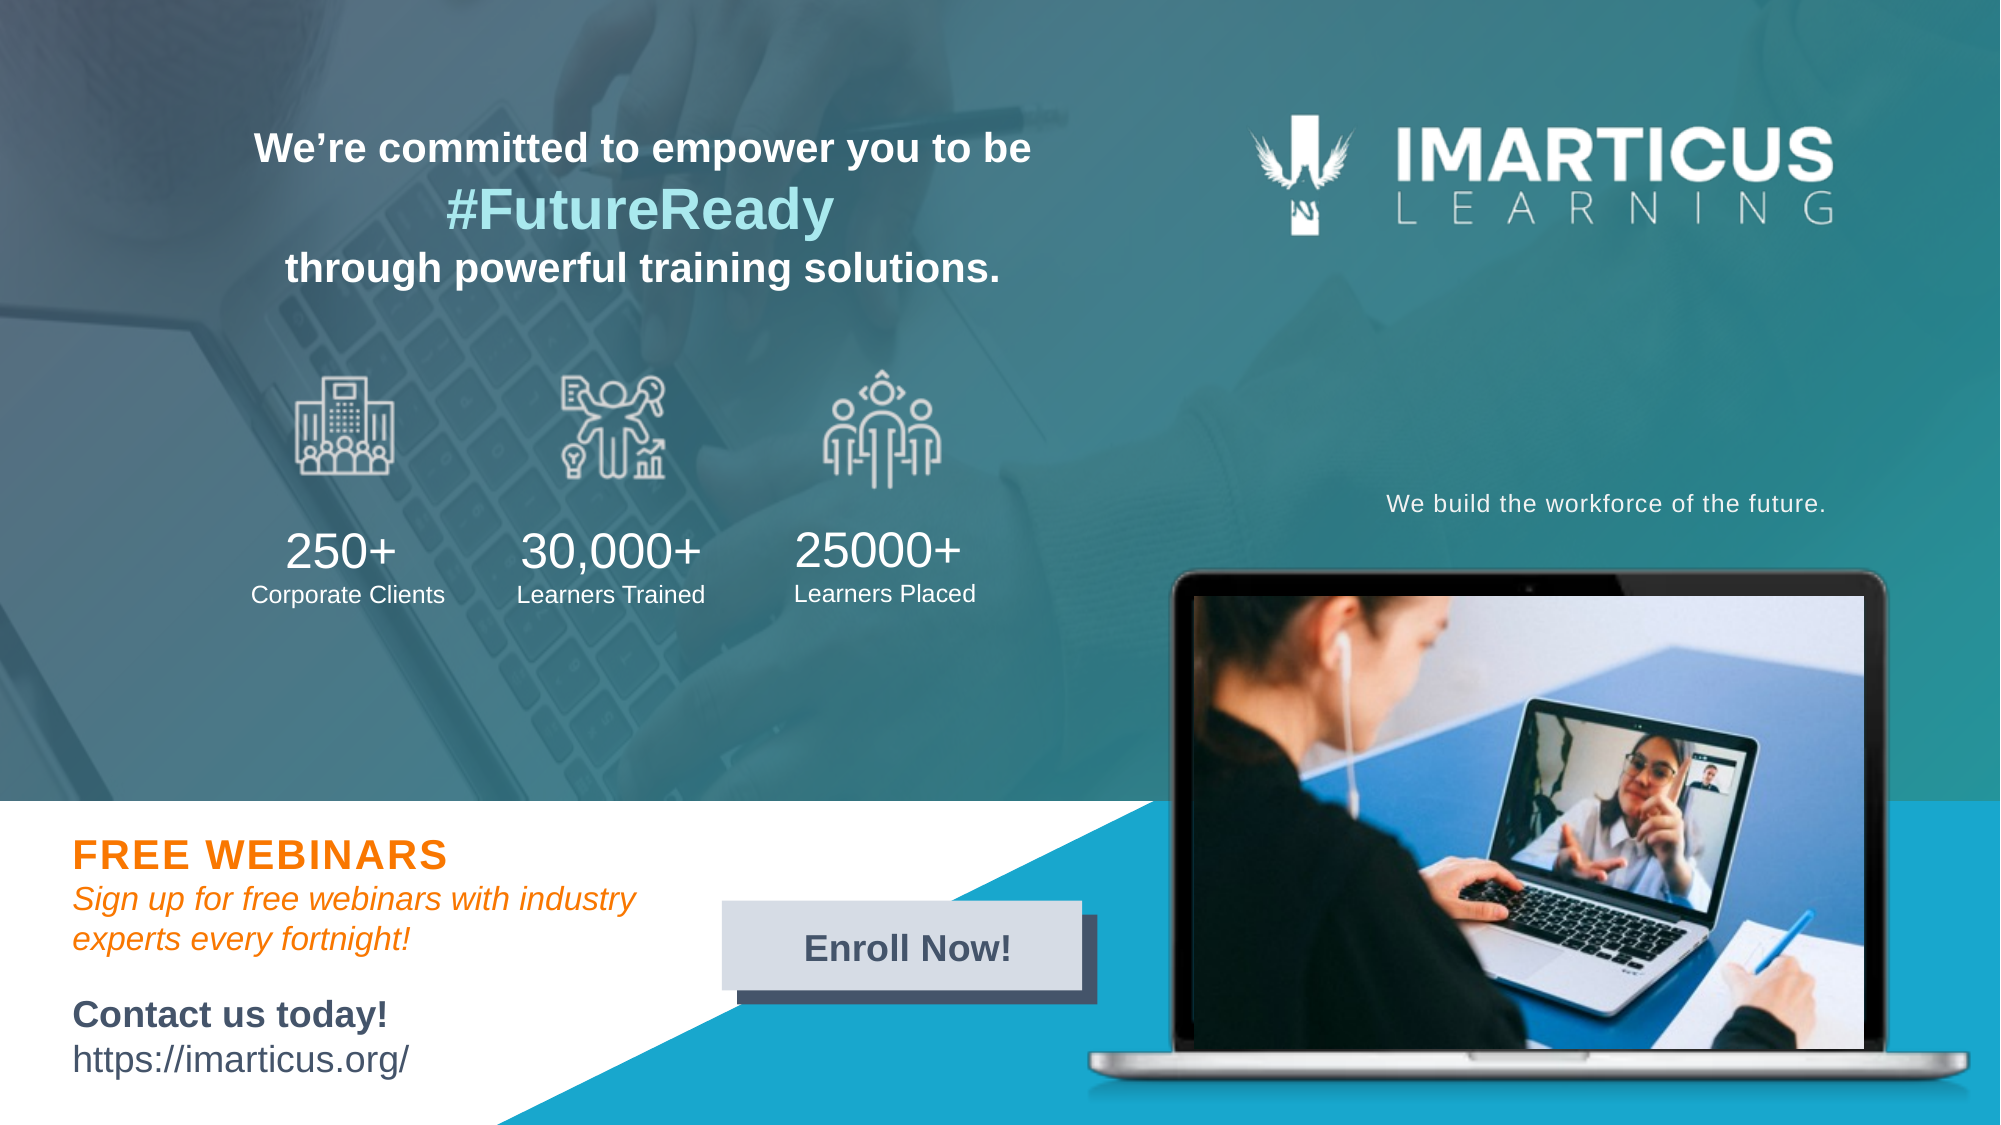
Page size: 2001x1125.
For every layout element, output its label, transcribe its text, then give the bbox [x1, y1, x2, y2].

text_box [736, 992, 1069, 1005]
text_box [721, 900, 1069, 992]
picture [0, 0, 2000, 801]
text_box [496, 801, 2000, 1125]
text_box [1069, 552, 1991, 1108]
text_box FREE WEBINARS Sign up for free webinars with industry experts every fortnight! [57, 820, 698, 965]
text_box Contact us today! https://imarticus.org/ [57, 982, 515, 1088]
text_box Enroll Now! [789, 917, 1028, 977]
